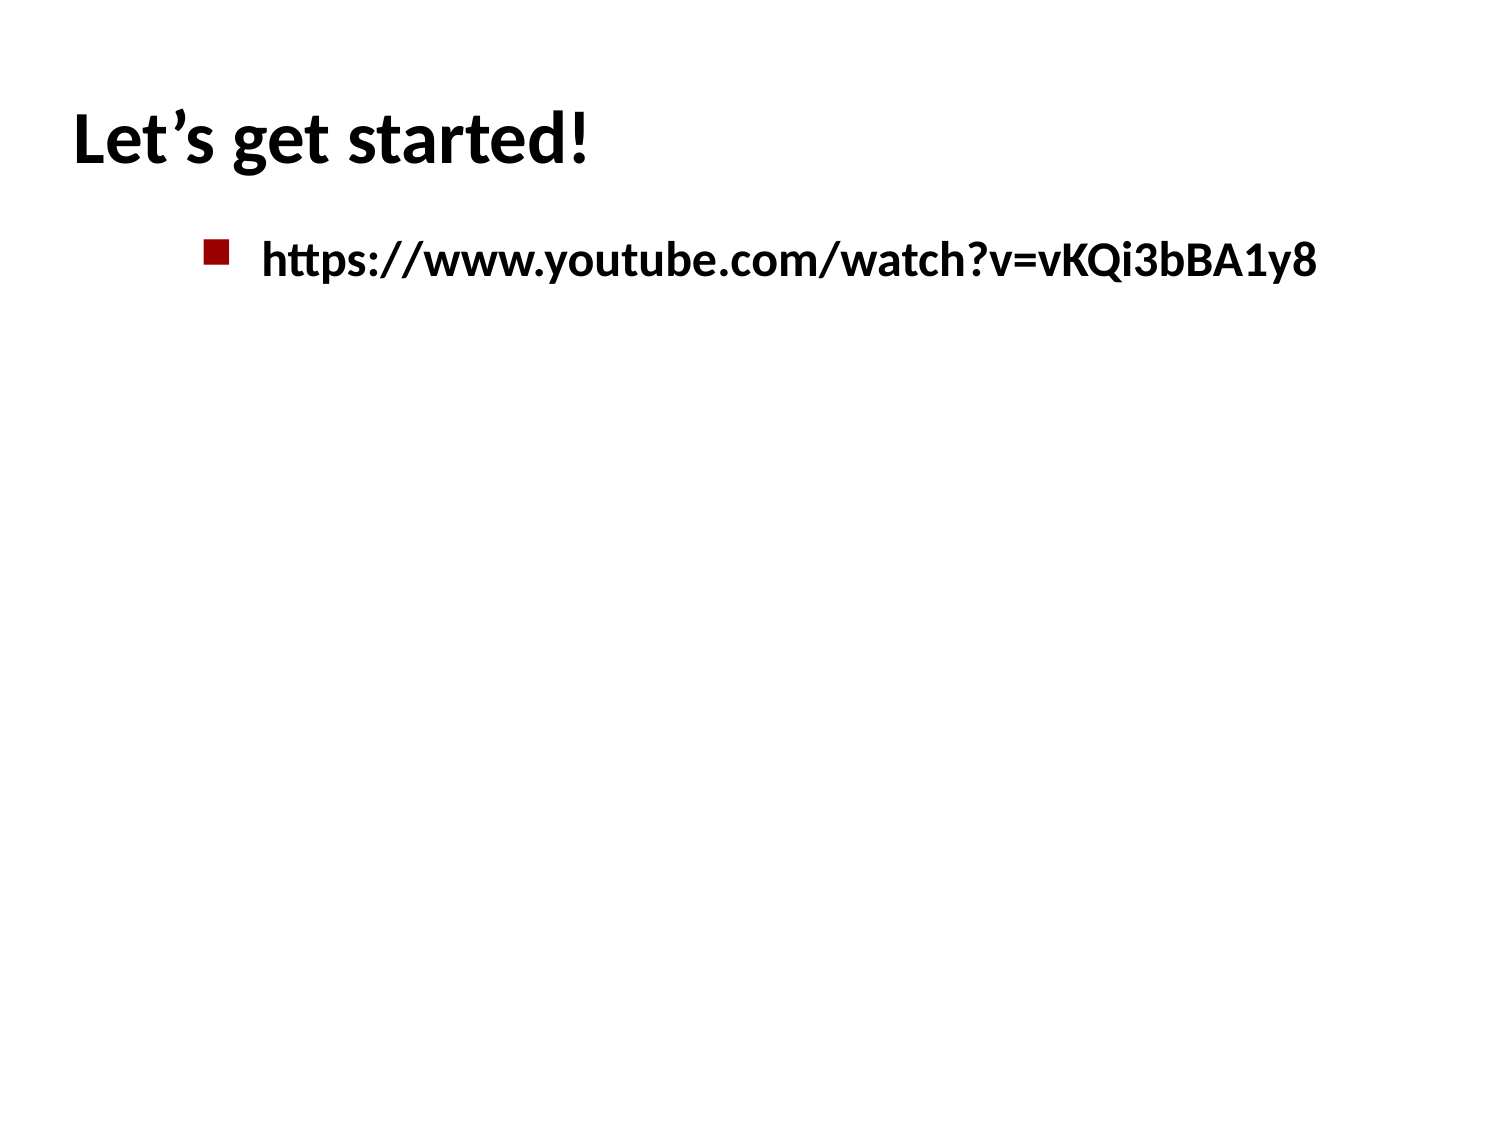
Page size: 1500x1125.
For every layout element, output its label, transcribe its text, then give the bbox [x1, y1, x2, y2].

list https://www.youtube.com/watch?v=vKQi3bBA1y8 [69, 148, 1454, 1051]
title Let’s get started! [58, 71, 1305, 197]
